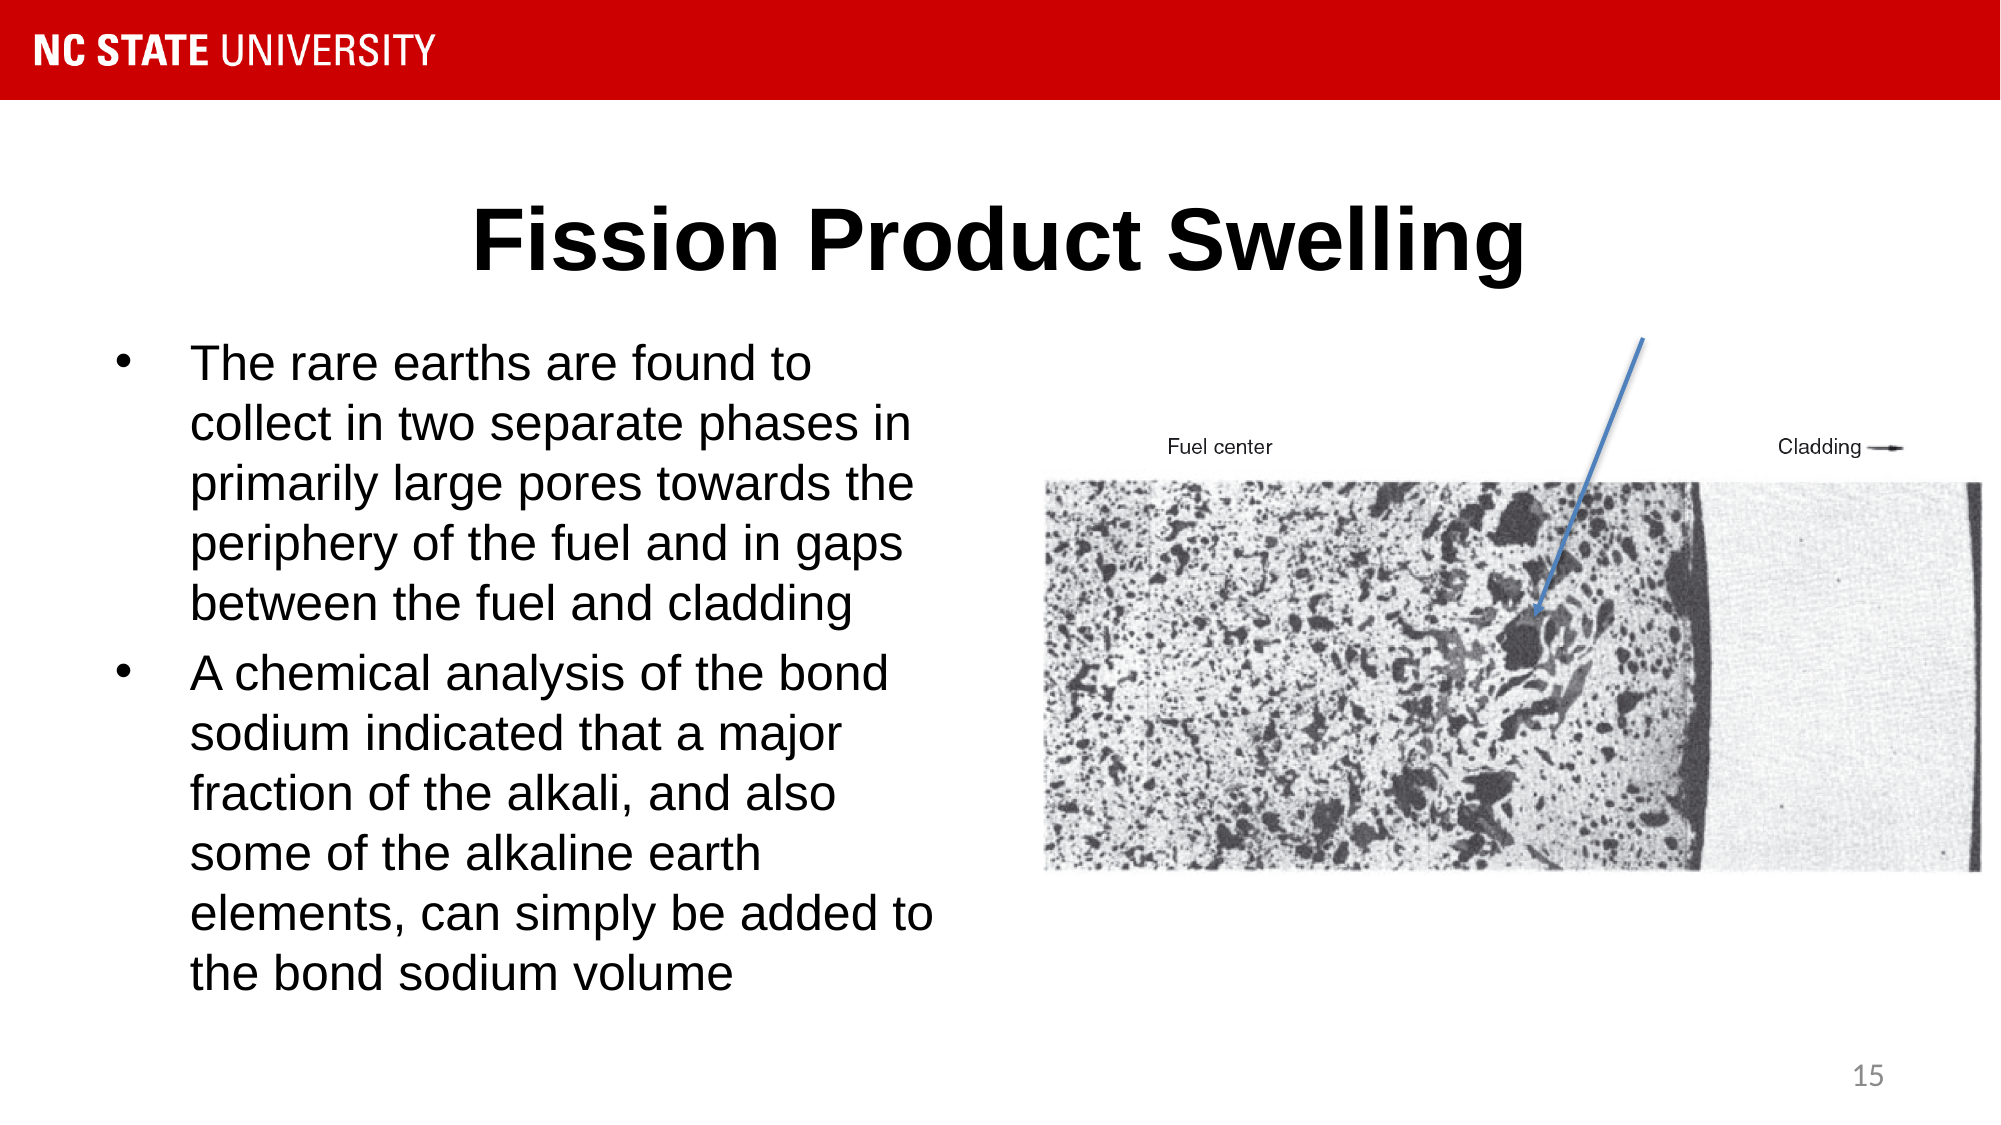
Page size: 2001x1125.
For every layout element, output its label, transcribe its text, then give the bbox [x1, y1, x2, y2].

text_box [1534, 337, 1644, 618]
list The rare earths are found to collect in two separate phases in primarily large pores towards the periphery of the fuel and in gaps between the fuel and cladding A chemical analysis of the bond sodium indicated that a major fraction of the alkali, and also some of the alkaline earth elements, can simply be added to the bond sodium volume [99, 322, 984, 1005]
title Fission Product Swelling [99, 147, 1900, 323]
picture [0, 0, 2001, 100]
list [1016, 401, 1991, 882]
slide_number 15 [1433, 1042, 1900, 1103]
